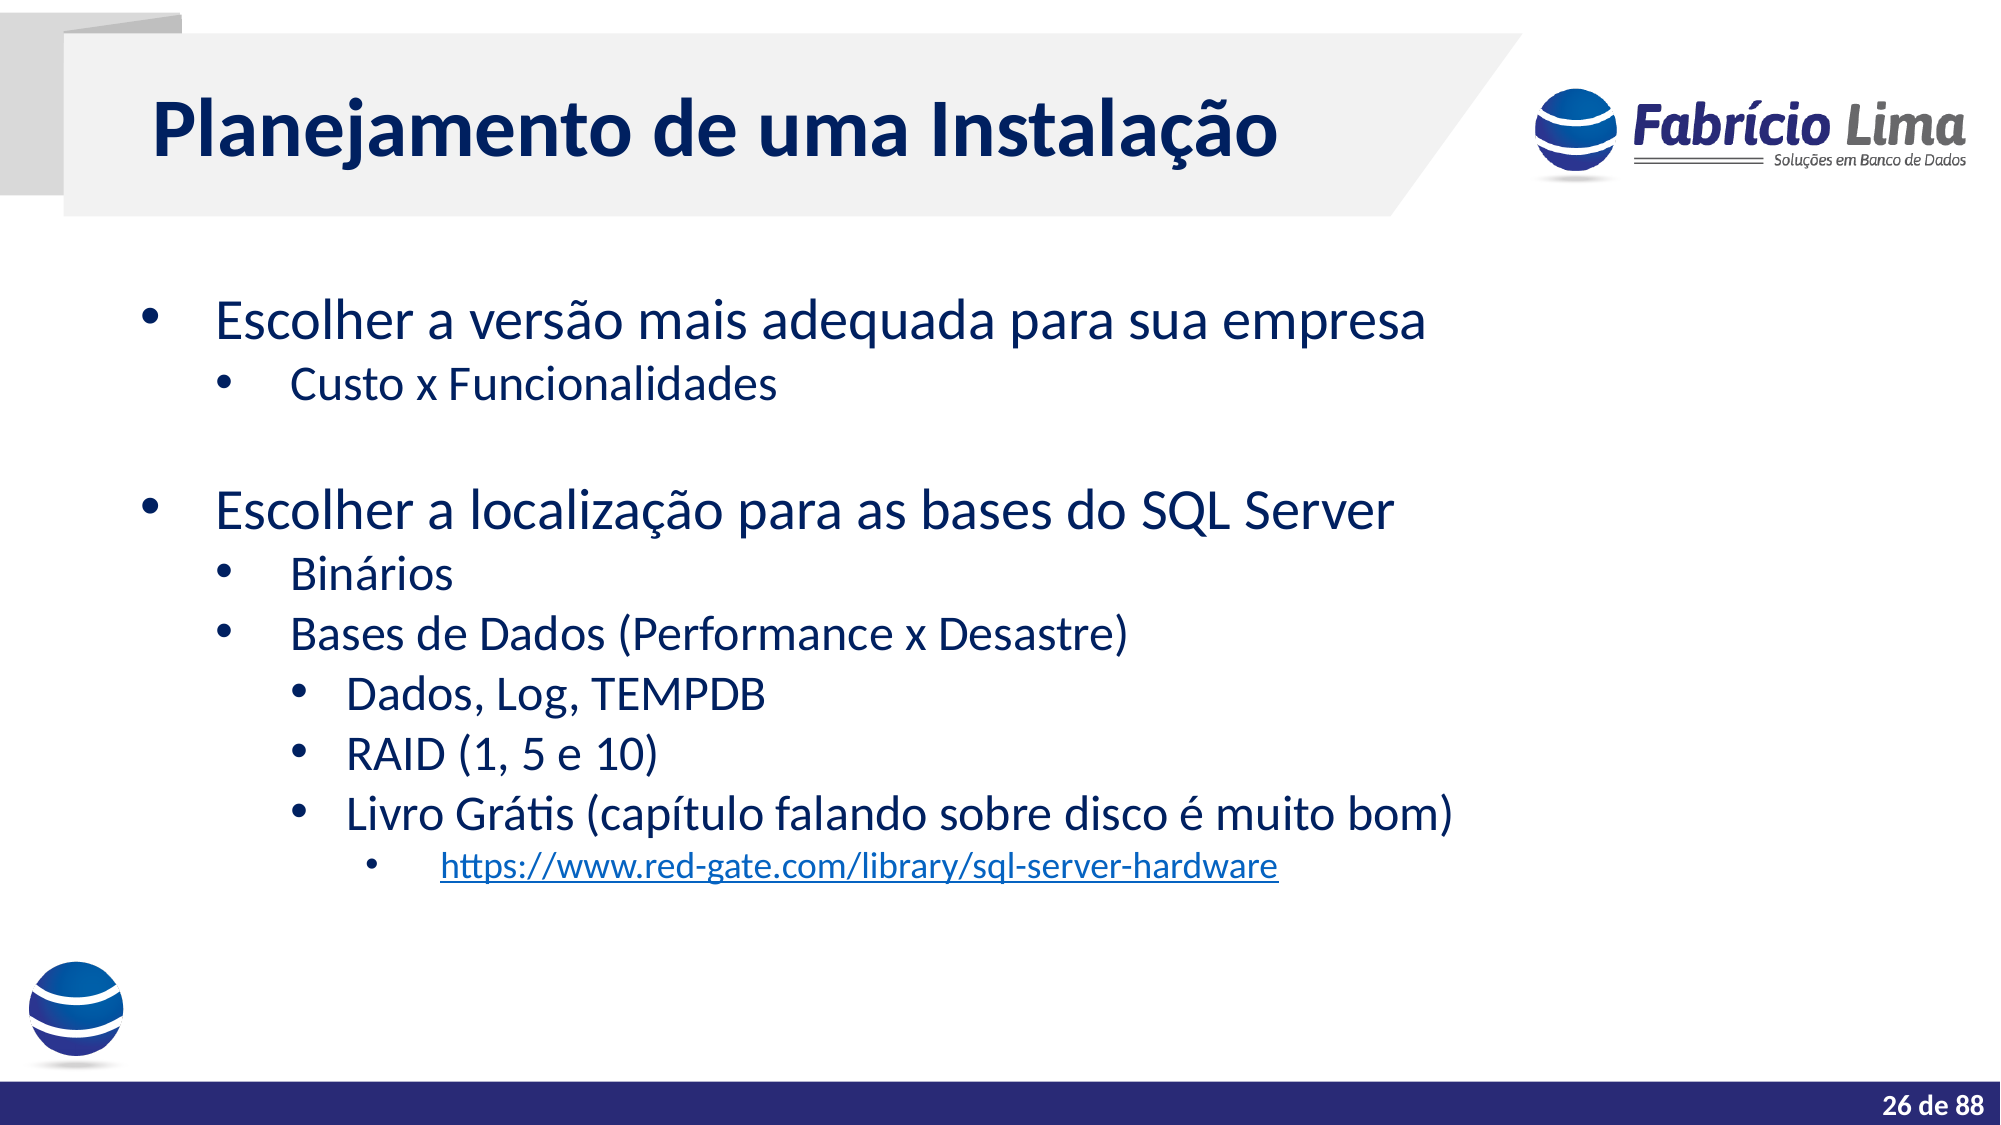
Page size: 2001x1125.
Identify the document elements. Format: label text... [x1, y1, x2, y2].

picture [1501, 42, 1997, 217]
text_box Planejamento de uma Instalação [62, 60, 1390, 187]
slide_number 26 de 88 [1718, 1083, 2000, 1125]
picture [14, 951, 137, 1082]
text_box Escolher a versão mais adequada para sua empresa Custo x Funcionalidades Escolher a localização para as bases do SQL Server Binários Bases de Dados (Performance x Desastre) Dados, Log, TEMPDB RAID (1, 5 e 10) Livro Grátis (capítulo falando sobre disco é muito bom) https://www.red-gate.com/library/sql-server-hardware [125, 203, 1974, 1014]
